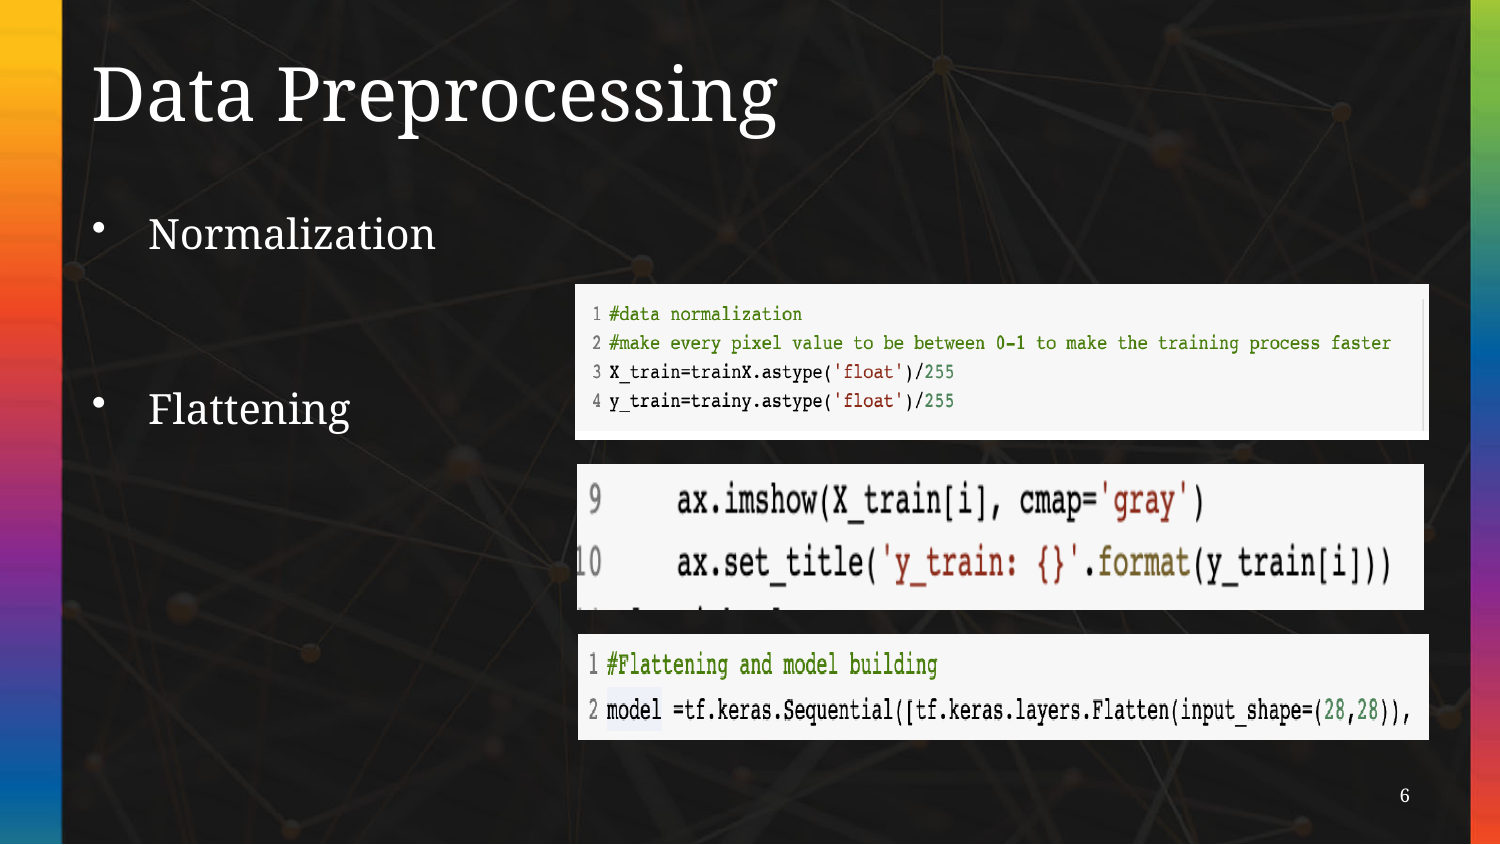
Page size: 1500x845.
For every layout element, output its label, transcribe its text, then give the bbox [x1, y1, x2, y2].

picture [0, 0, 1500, 844]
list Normalization Flattening [76, 200, 738, 777]
title Data Preprocessing [76, 20, 1424, 162]
slide_number 6 [1074, 776, 1425, 810]
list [574, 284, 1429, 440]
